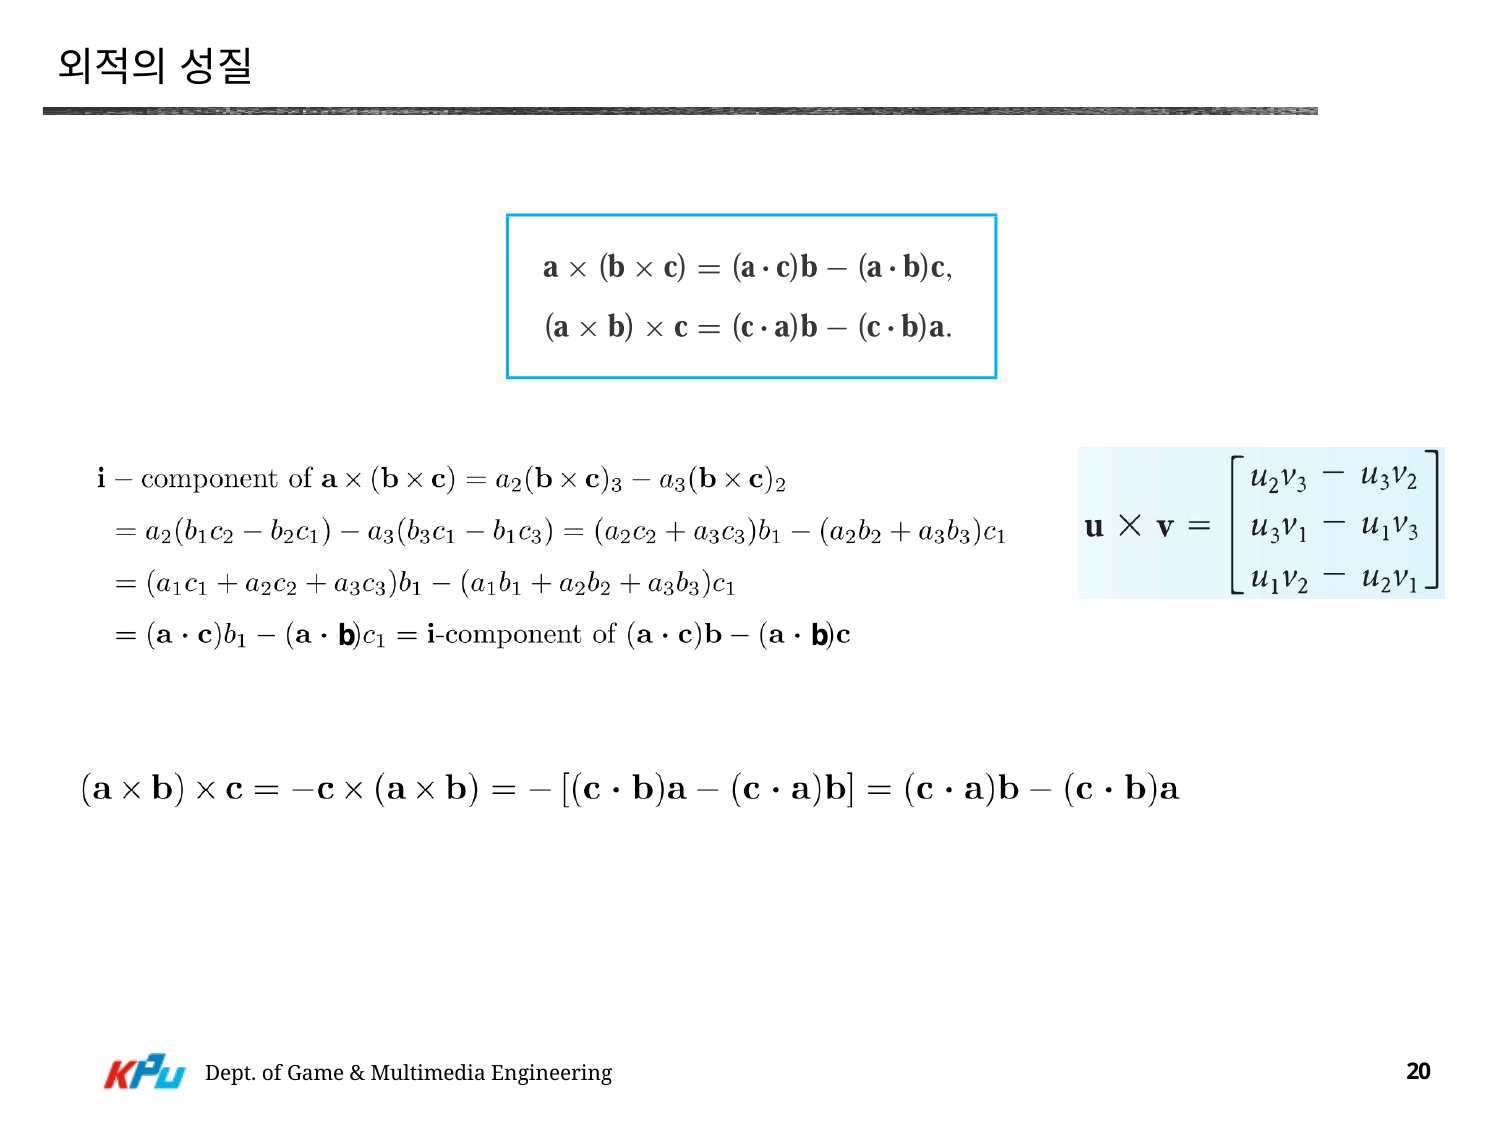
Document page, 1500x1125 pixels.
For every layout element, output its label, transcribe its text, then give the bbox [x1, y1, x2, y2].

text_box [93, 462, 1016, 654]
title 외적의 성질 [42, 39, 1458, 98]
slide_number 20 [1379, 1042, 1459, 1103]
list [74, 763, 1185, 812]
picture [1077, 447, 1445, 599]
picture [499, 207, 1001, 385]
footer Dept. of Game & Multimedia Engineering [190, 1042, 879, 1103]
picture [92, 1030, 191, 1120]
